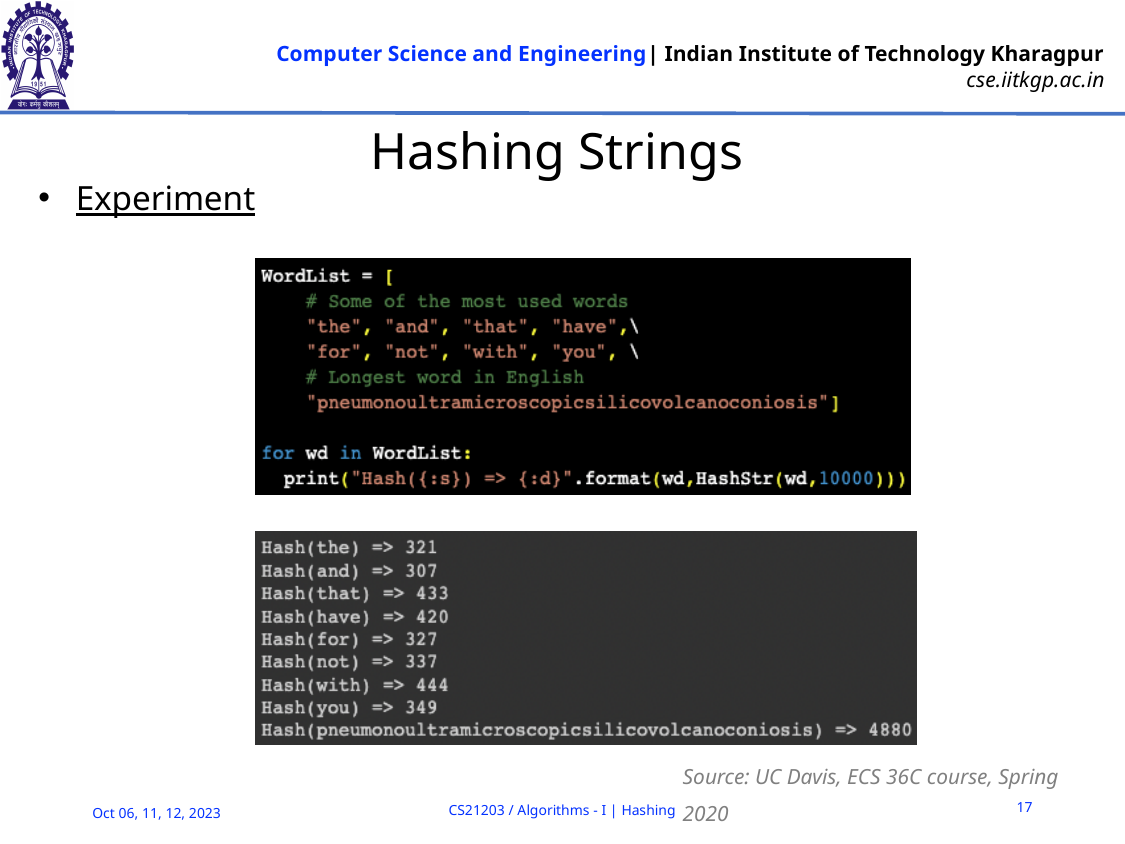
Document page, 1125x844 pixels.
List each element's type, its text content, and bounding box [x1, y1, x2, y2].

text_box Source: UC Davis, ECS 36C course, Spring 2020 [668, 775, 1121, 802]
picture [1, 1, 74, 110]
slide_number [77, 798, 274, 844]
picture [255, 531, 917, 745]
slide_number 17 [992, 802, 1048, 831]
picture [255, 258, 911, 495]
text_box Experiment [23, 176, 1078, 222]
footer CS21203 / Algorithms - I | Hashing [185, 787, 940, 833]
title Hashing Strings [35, 78, 1078, 176]
